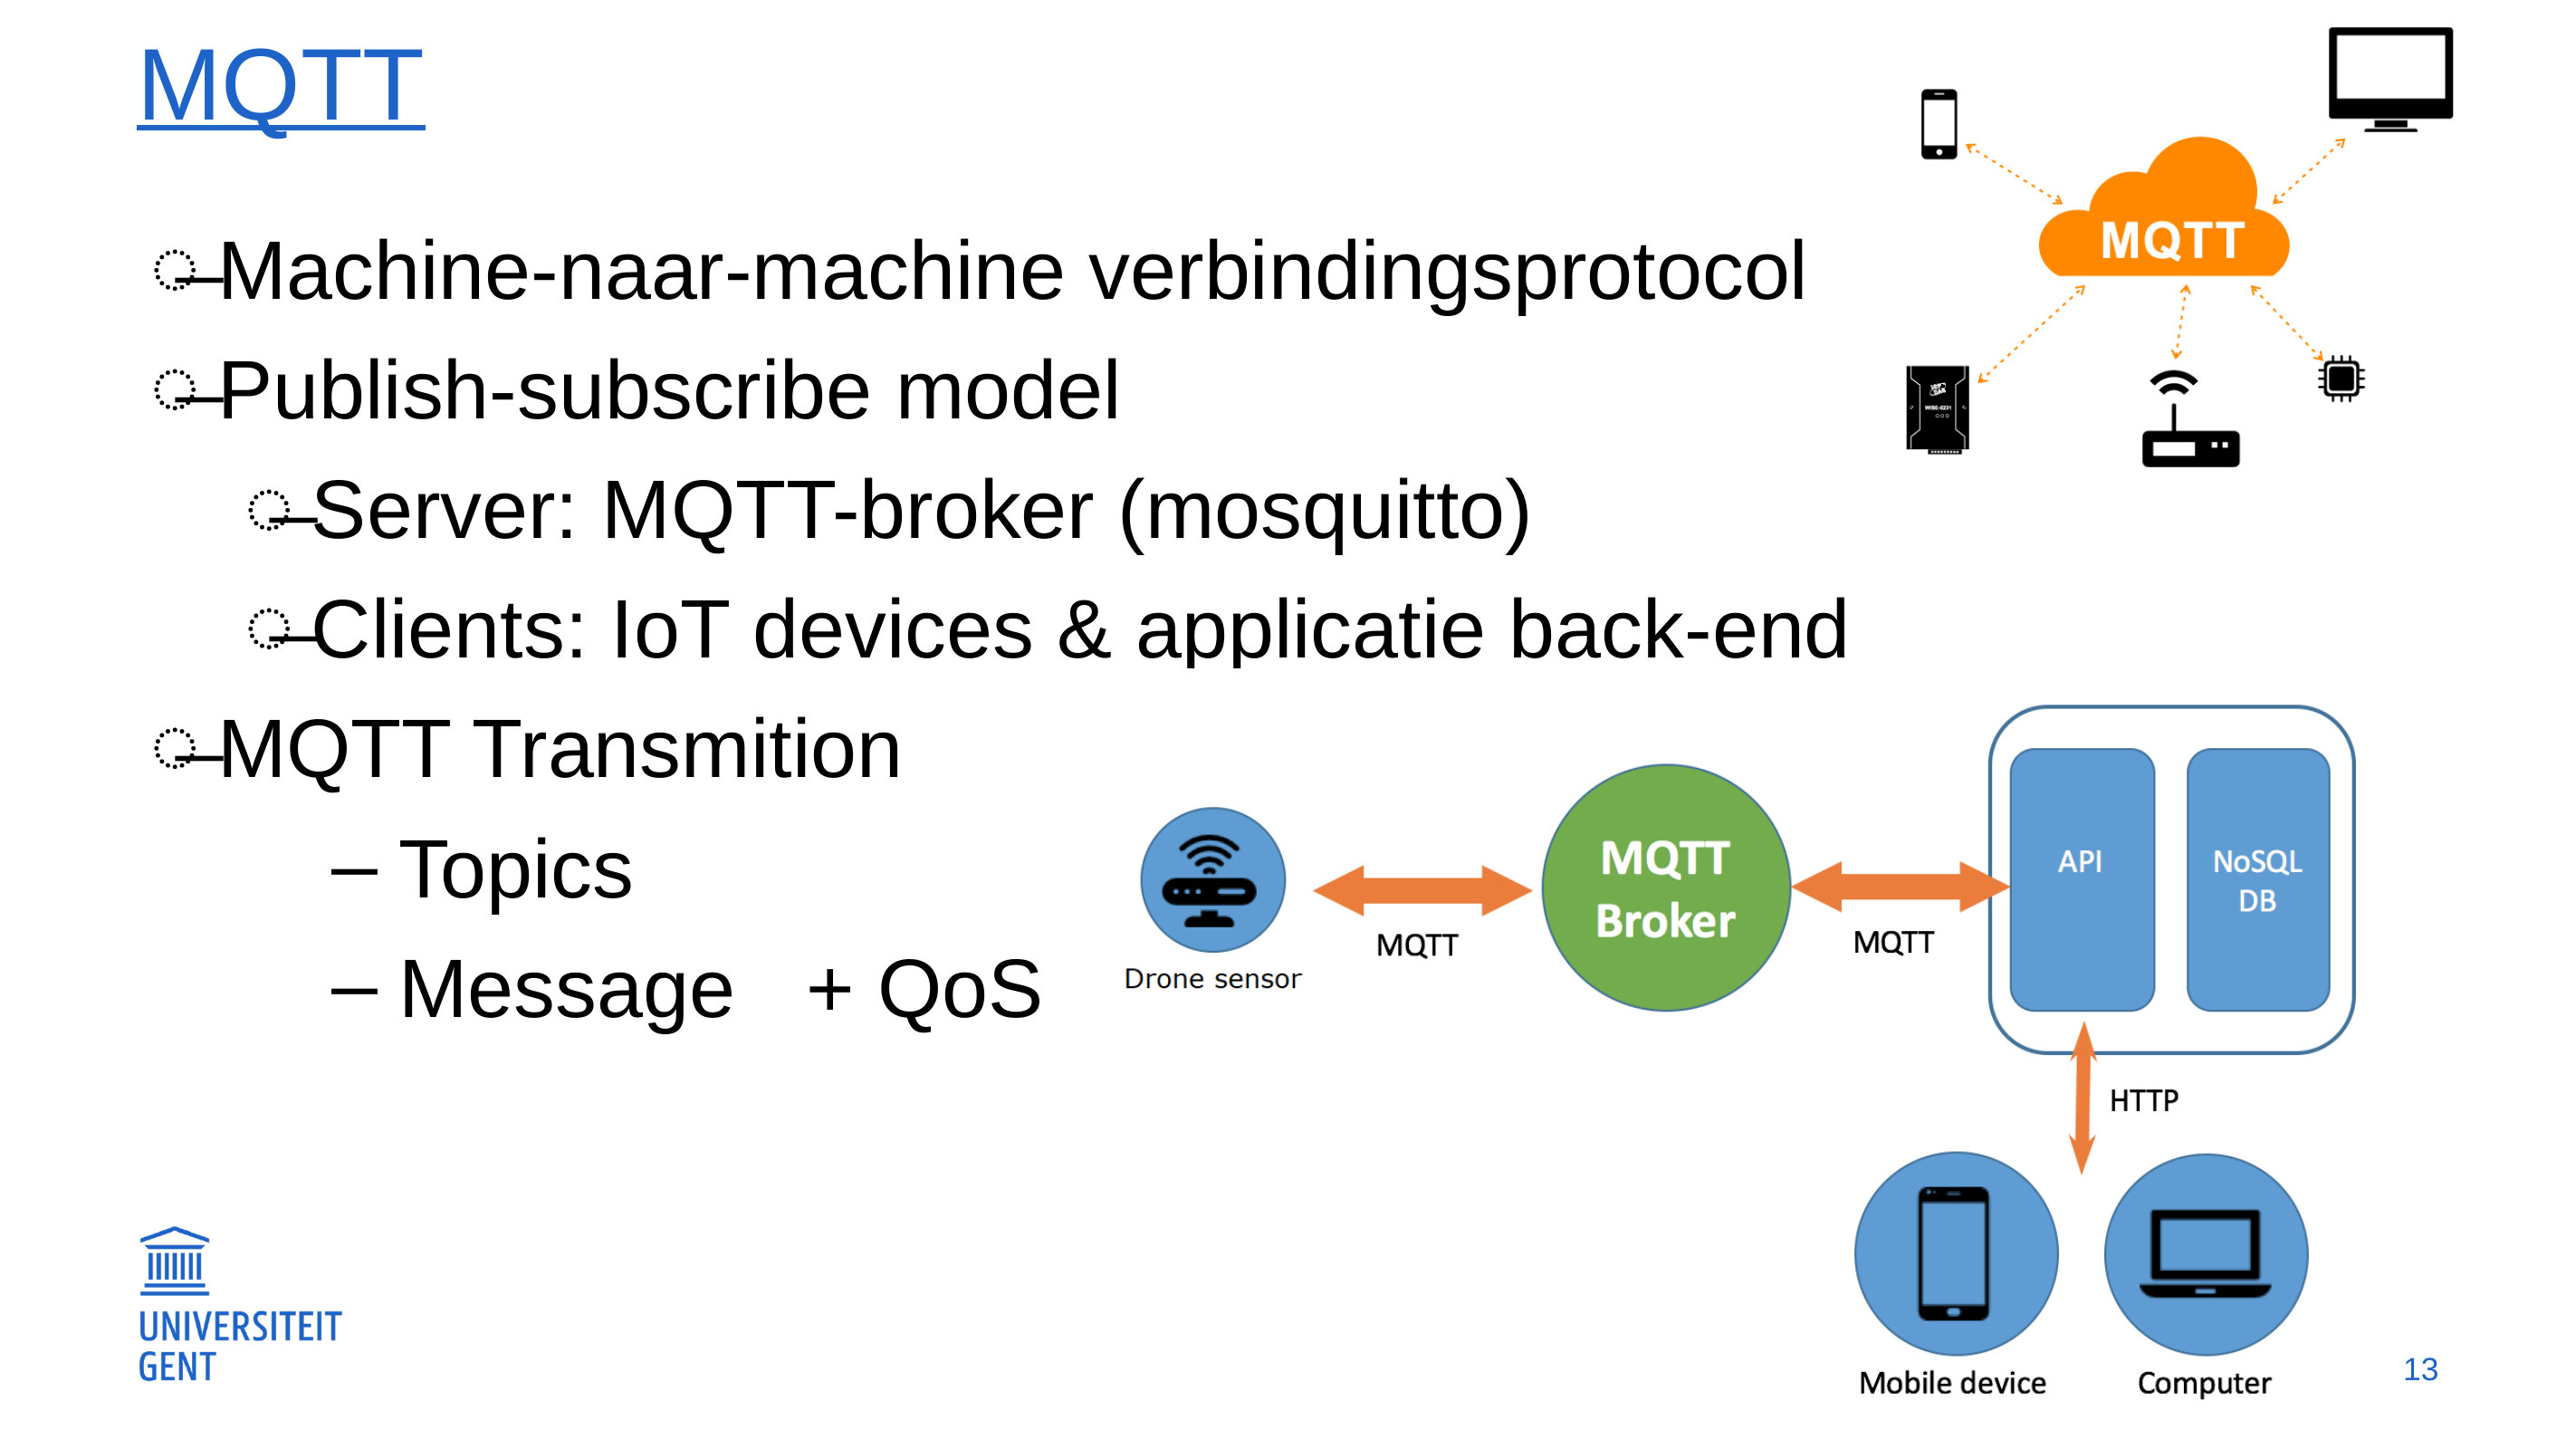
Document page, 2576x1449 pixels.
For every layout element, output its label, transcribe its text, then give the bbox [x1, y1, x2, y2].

list Machine-naar-machine verbindingsprotocol Publish-subscribe model Server: MQTT-broker (mosquitto) Clients: IoT devices & applicatie back-end MQTT Transmition Topics Message + QoS [124, 189, 2453, 1178]
picture [72, 1174, 415, 1449]
picture [1853, 19, 2506, 474]
title mqtt [123, 20, 1853, 149]
picture [1087, 668, 2401, 1407]
slide_number 13 [2401, 1329, 2453, 1407]
